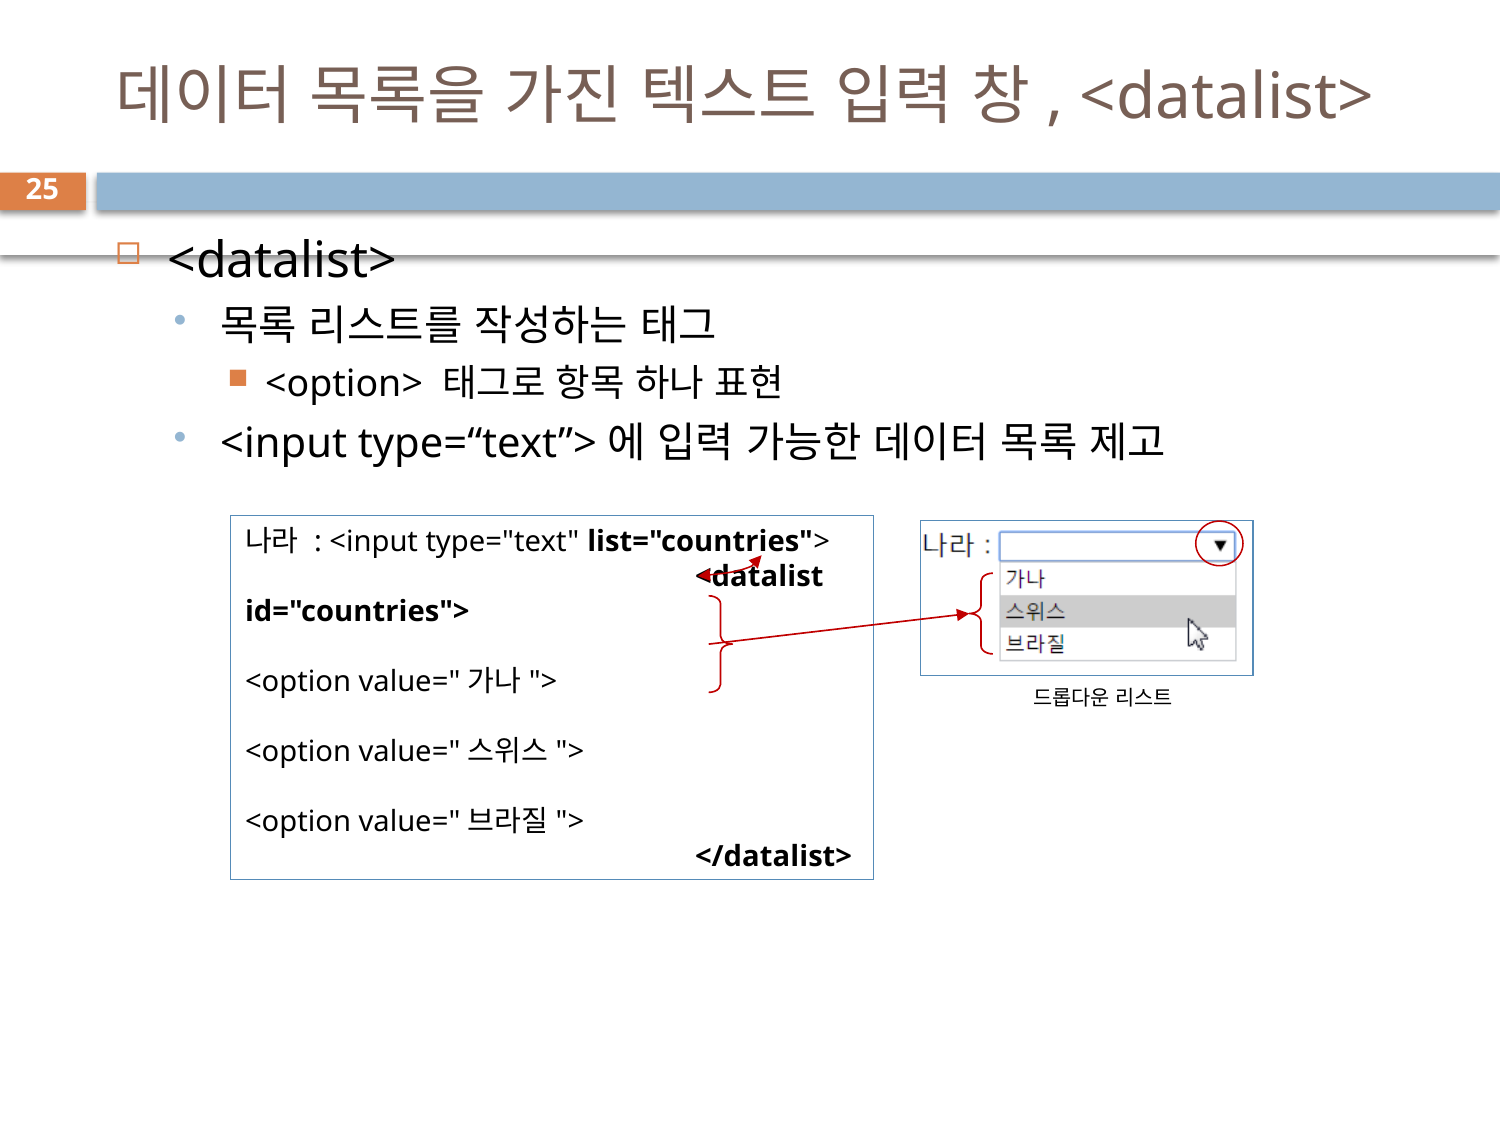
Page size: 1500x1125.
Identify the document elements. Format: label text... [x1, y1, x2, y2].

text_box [732, 613, 970, 645]
picture [920, 520, 1253, 676]
text_box [697, 555, 762, 581]
slide_number 25 [0, 170, 87, 211]
text_box 드롭다운 리스트 [1018, 684, 1188, 717]
title 데이터 목록을 가진 텍스트 입력 창, <datalist> [100, 37, 1438, 149]
text_box 나라 : <input type="text" list="countries"> <datalist id="countries"> <option value="가나"> <option value="스위스"> <option value="브라질"> </datalist> [230, 515, 874, 880]
text_box [708, 594, 725, 643]
list <datalist> 목록 리스트를 작성하는 태그 <option> 태그로 항목 하나 표현 <input type=“text”>에 입력 가능한 데이터 목록 제고 [100, 219, 1438, 1047]
text_box [708, 644, 727, 694]
